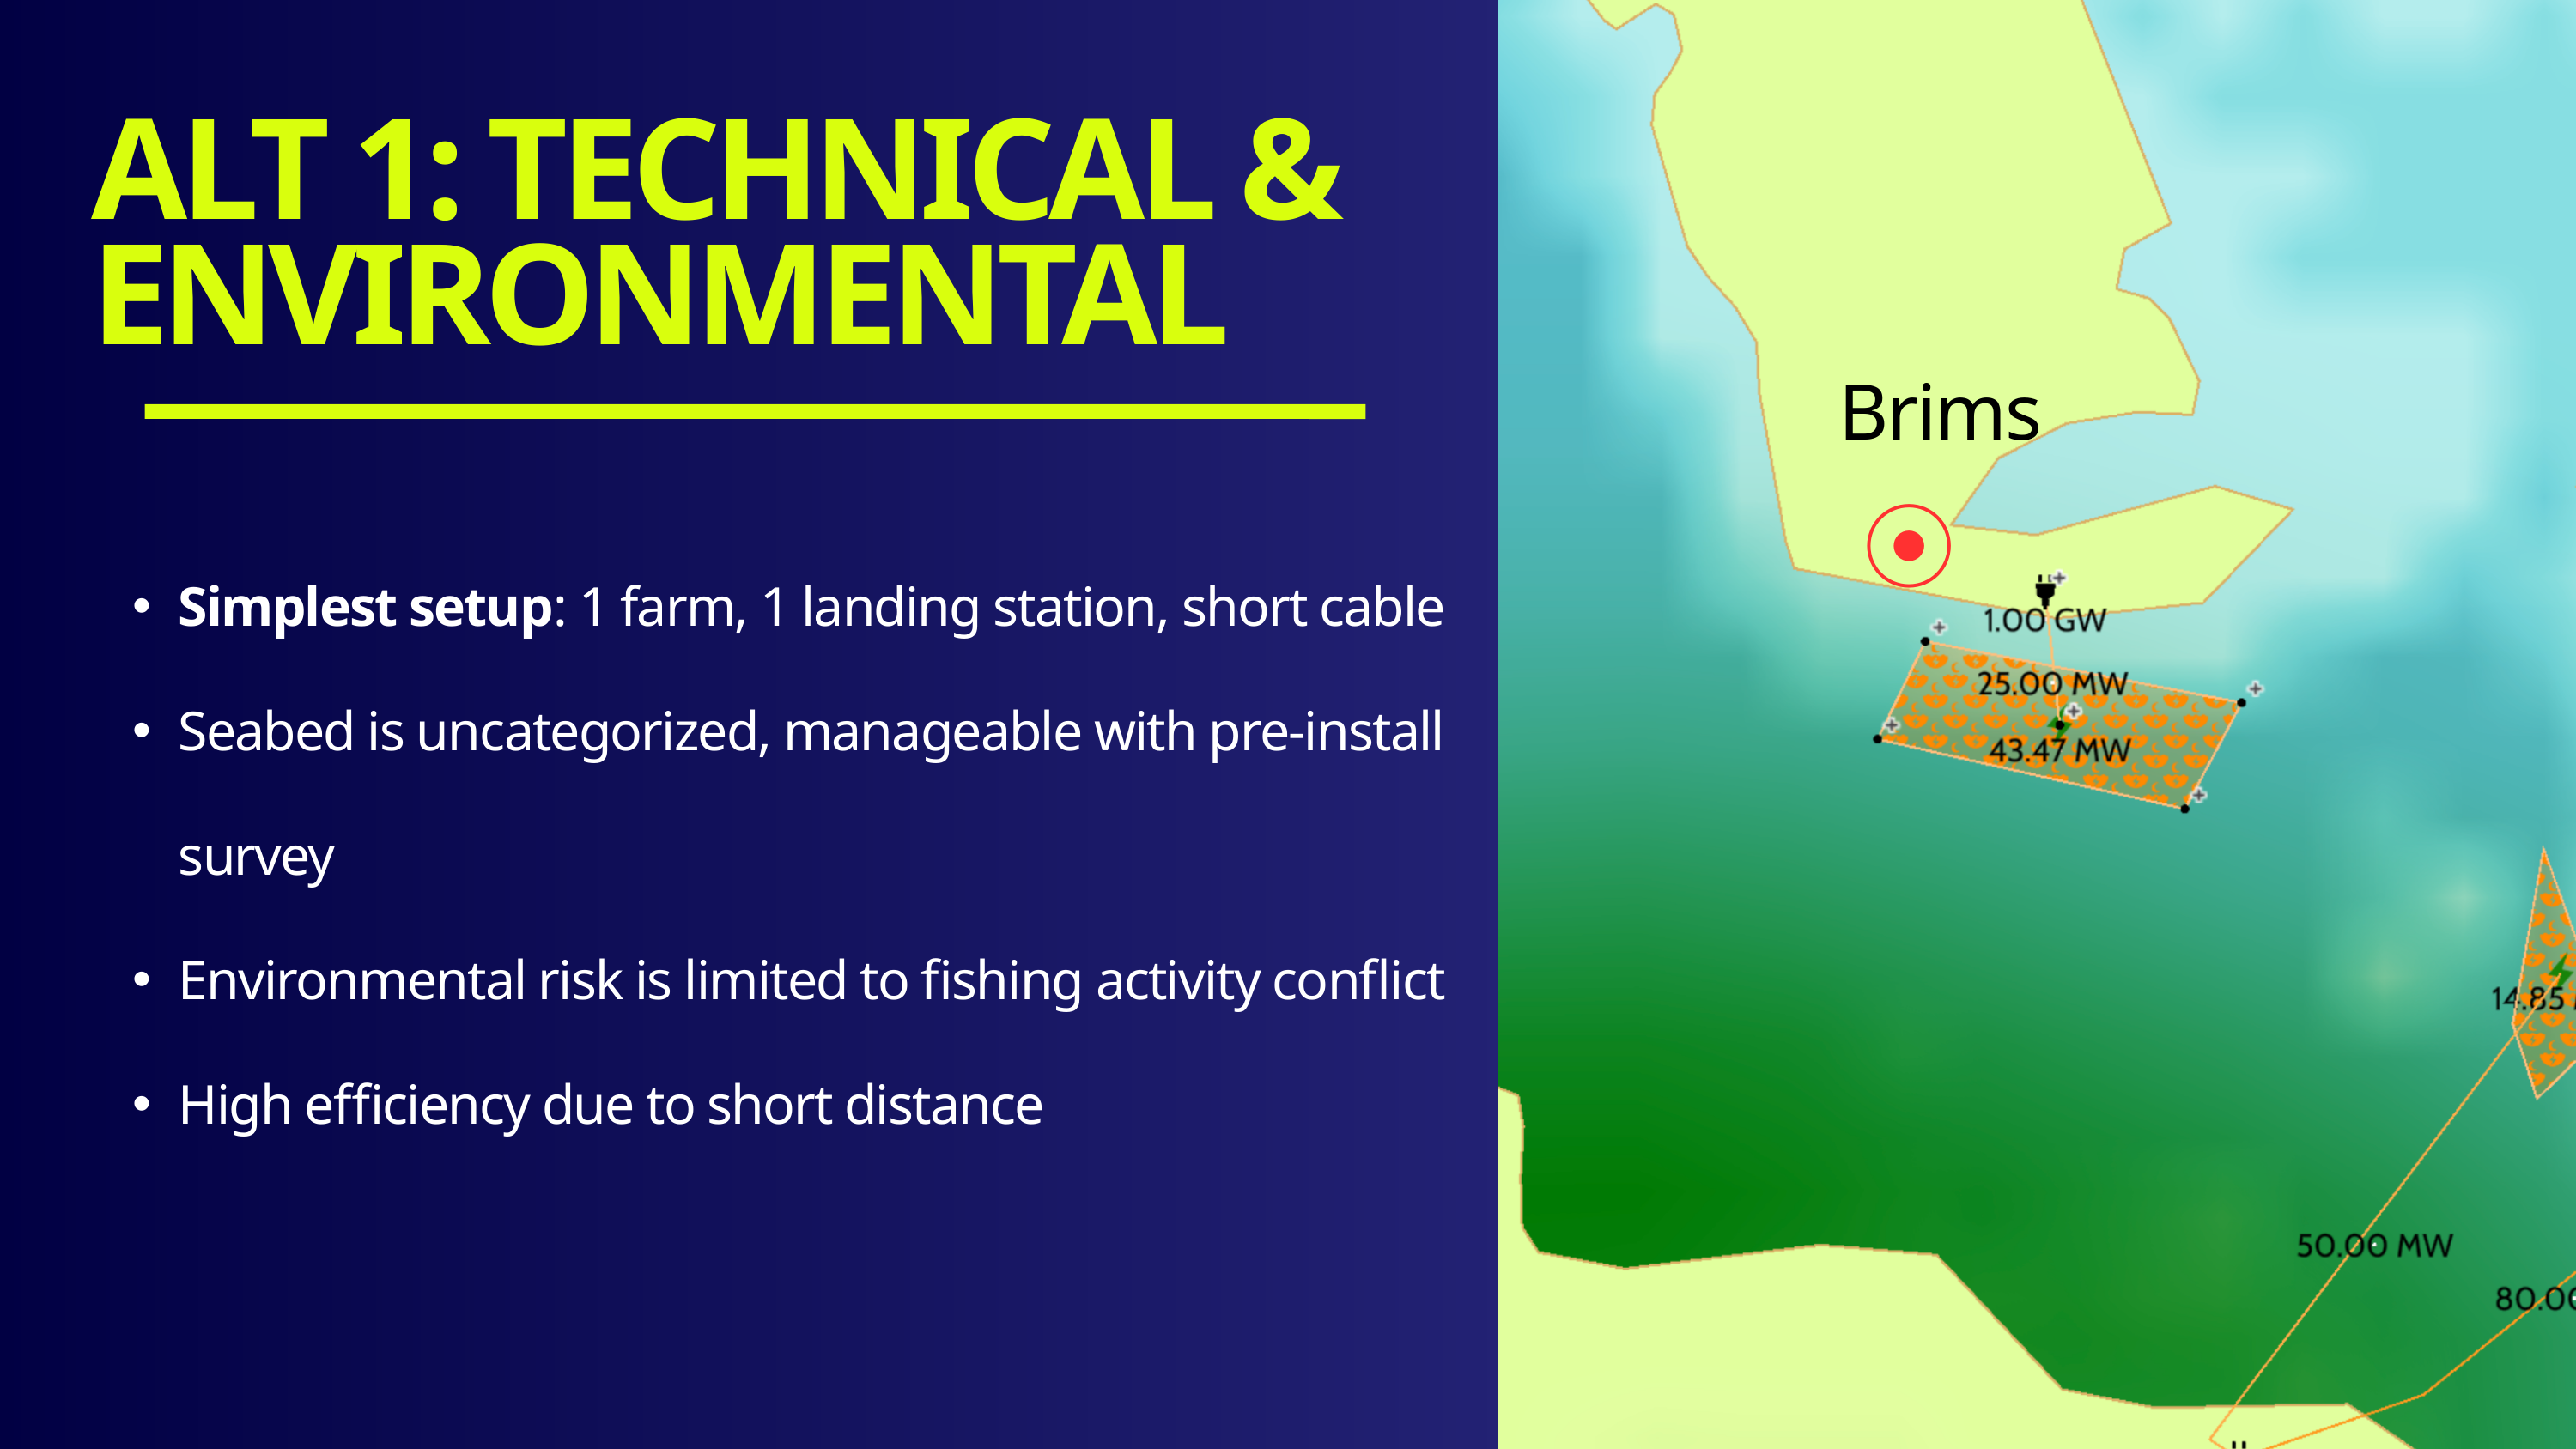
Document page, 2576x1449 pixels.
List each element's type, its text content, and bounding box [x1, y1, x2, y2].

text_box ALT 1: TECHNICAL & ENVIRONMENTAL [91, 121, 1492, 373]
text_box Simplest setup: 1 farm, 1 landing station, short cable Seabed is uncategorized, manageable with pre-install survey Environmental risk is limited to fishing activity conflict High efficiency due to short distance [87, 512, 1492, 1136]
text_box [1498, 0, 2576, 1449]
